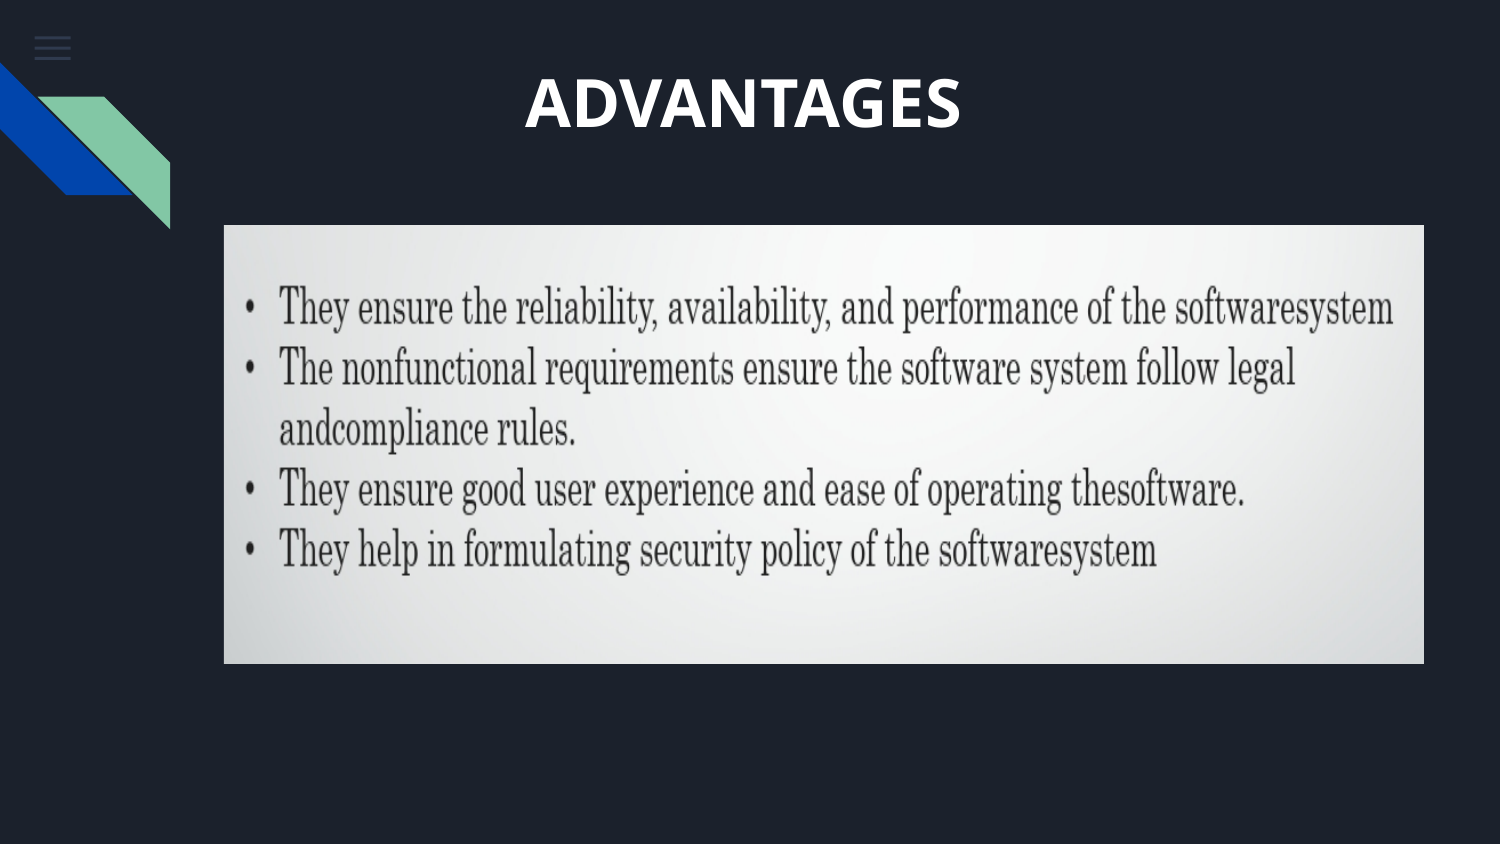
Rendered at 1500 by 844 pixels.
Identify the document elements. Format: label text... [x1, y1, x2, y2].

picture [223, 224, 1425, 665]
text_box ADVANTAGES [509, 46, 1500, 157]
